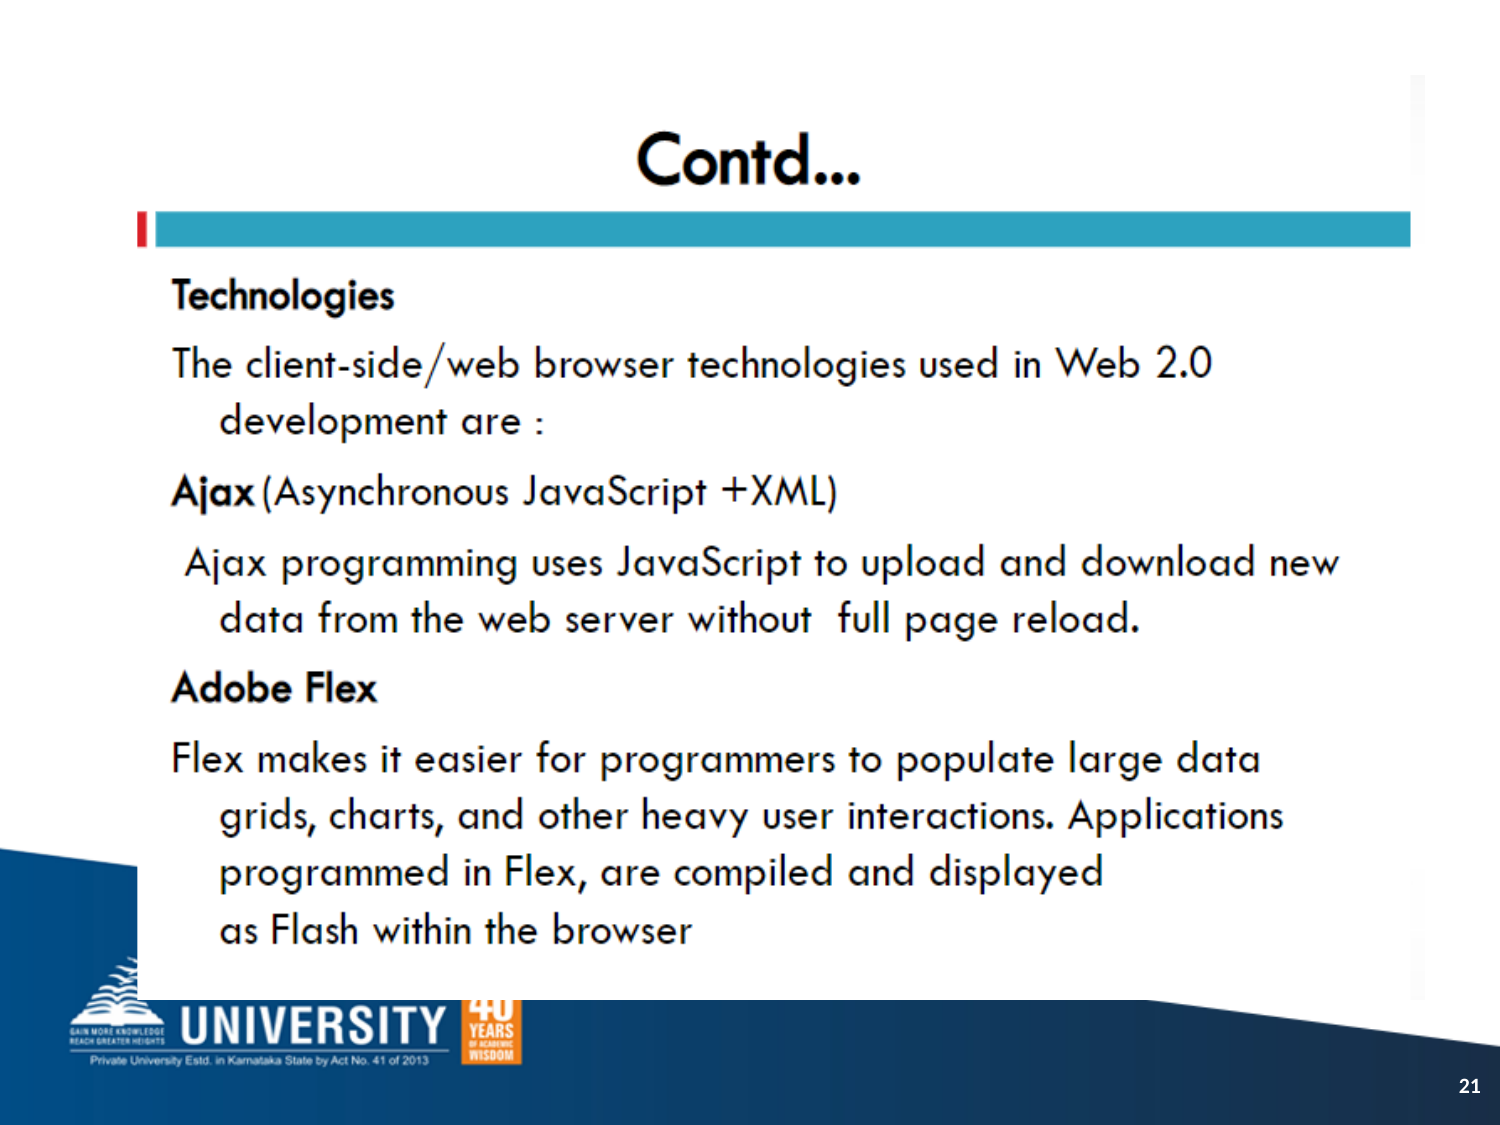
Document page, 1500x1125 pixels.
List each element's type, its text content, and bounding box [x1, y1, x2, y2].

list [137, 74, 1425, 1000]
picture [0, 845, 1500, 1125]
slide_number 21 [1158, 1054, 1496, 1115]
